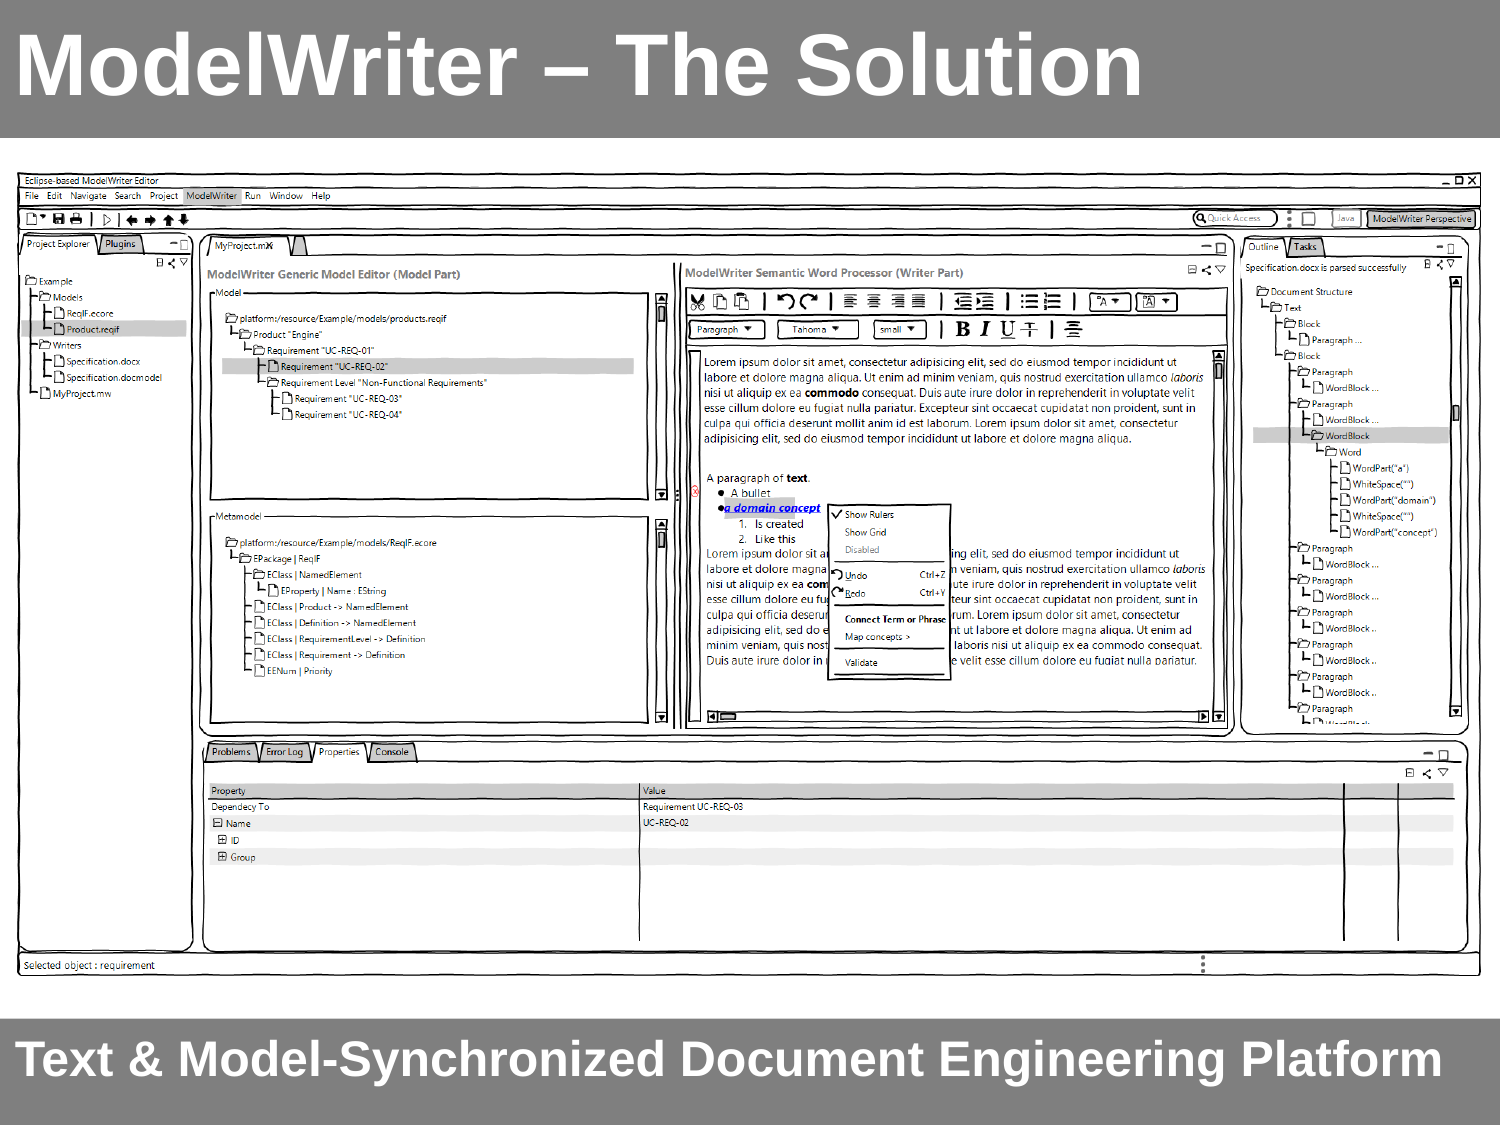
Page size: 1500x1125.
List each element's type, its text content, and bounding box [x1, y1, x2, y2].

picture [17, 172, 1482, 977]
text_box Text & Model-Synchronized Document Engineering Platform [0, 1018, 1500, 1125]
text_box ModelWriter – The Solution [0, 0, 1500, 138]
